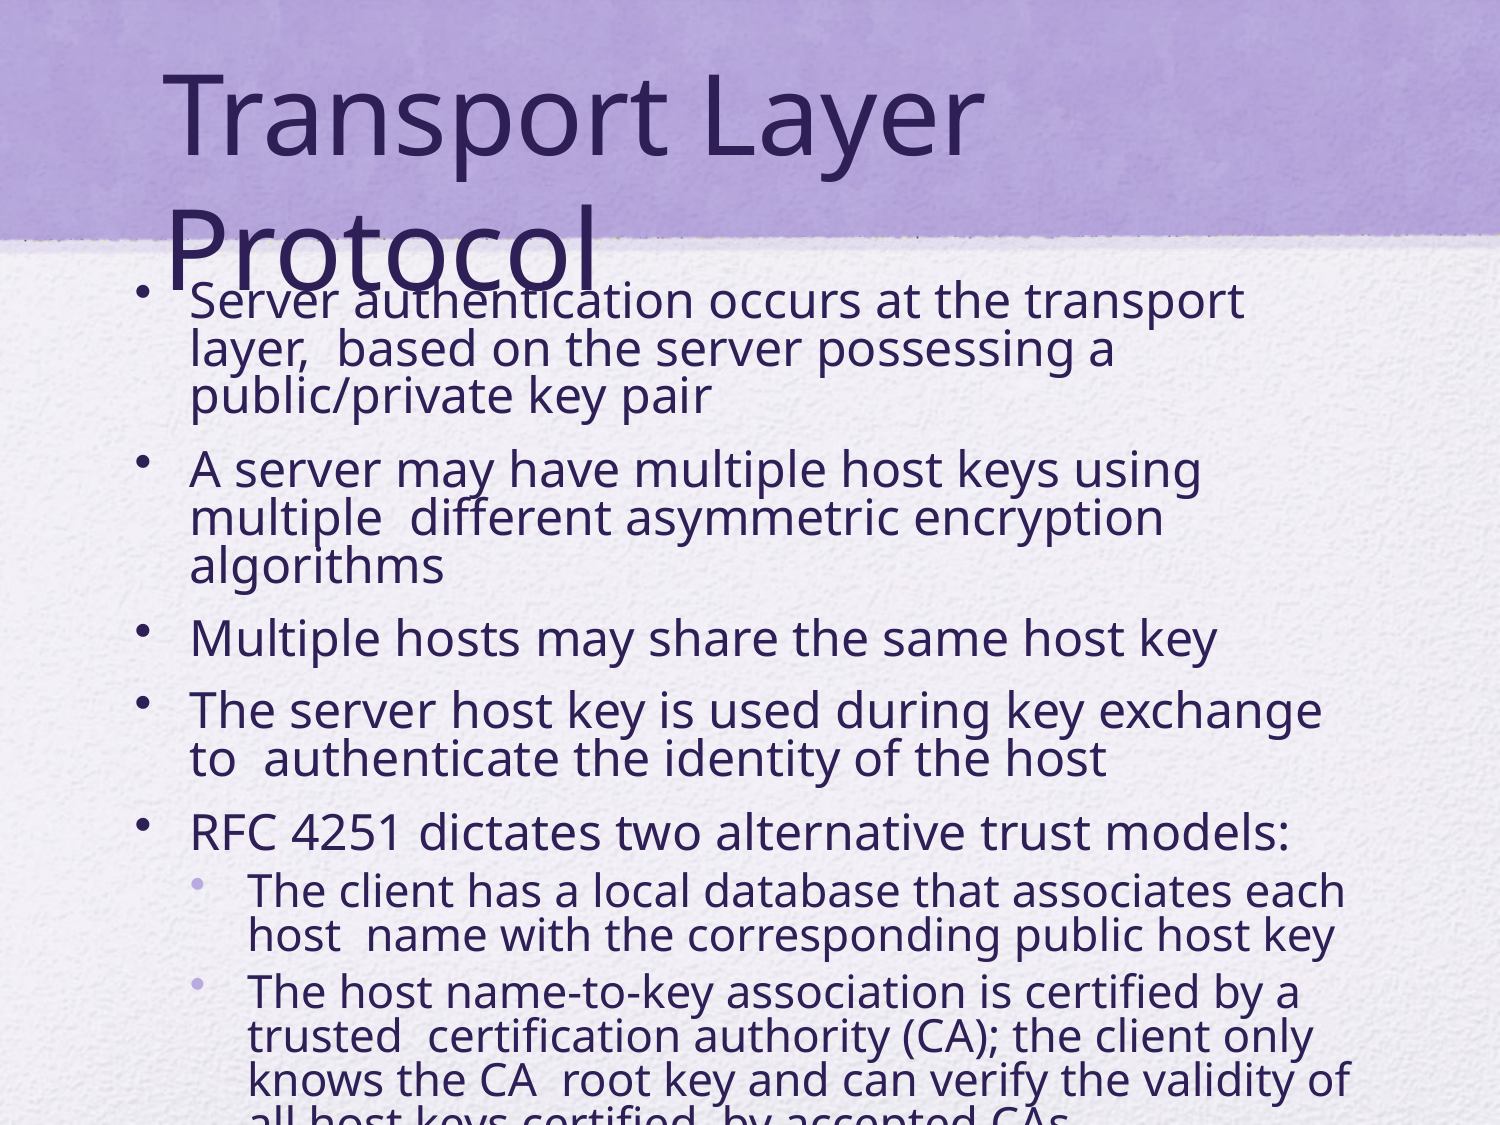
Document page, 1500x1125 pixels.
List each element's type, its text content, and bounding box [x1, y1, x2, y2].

text_box Server authentication occurs at the transport layer, based on the server possessing a public/private key pair A server may have multiple host keys using multiple different asymmetric encryption algorithms Multiple hosts may share the same host key The server host key is used during key exchange to authenticate the identity of the host RFC 4251 dictates two alternative trust models: The client has a local database that associates each host name with the corresponding public host key The host name-to-key association is certified by a trusted certification authority (CA); the client only knows the CA root key and can verify the validity of all host keys certified by accepted CAs [132, 266, 1378, 1125]
picture [0, 0, 1500, 1125]
title Transport Layer Protocol [159, 40, 1344, 266]
